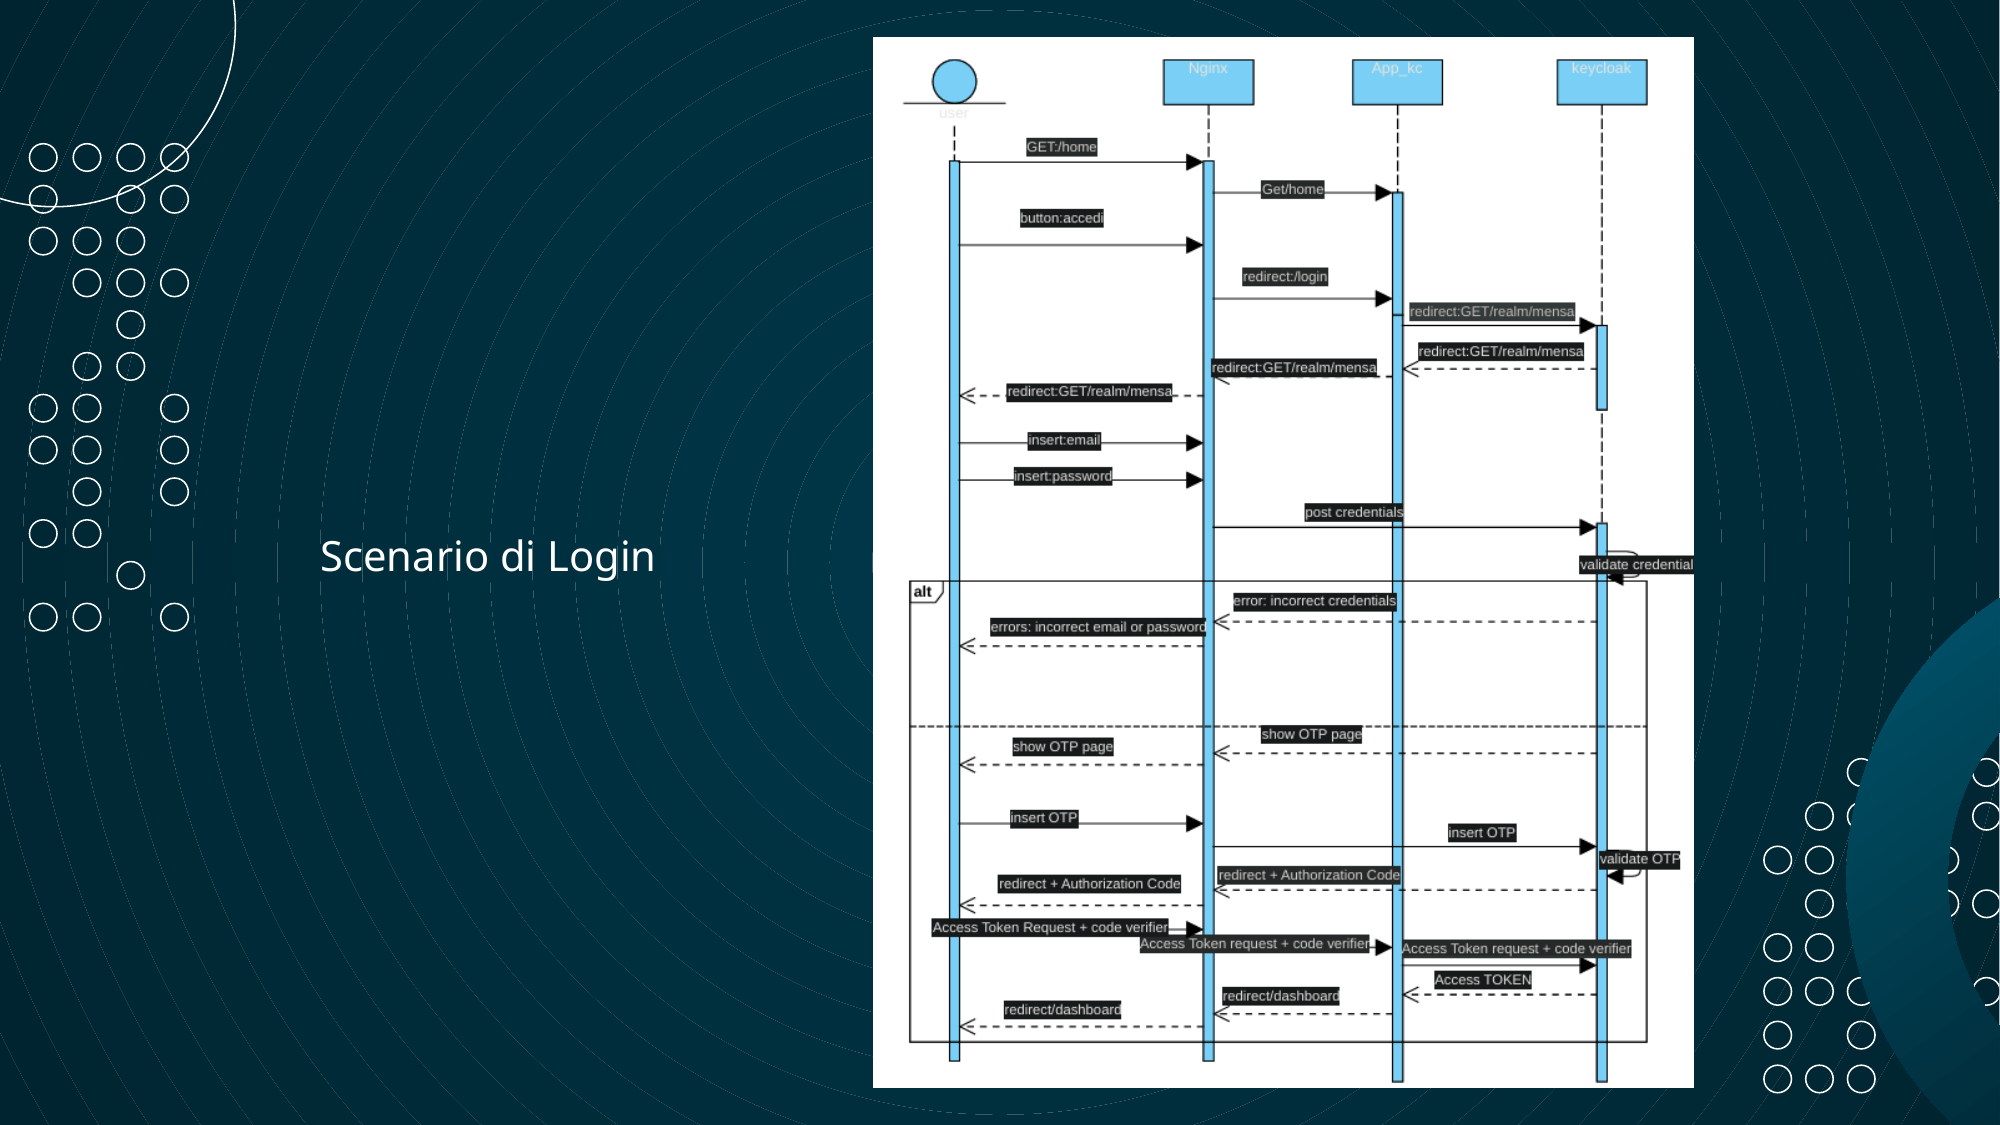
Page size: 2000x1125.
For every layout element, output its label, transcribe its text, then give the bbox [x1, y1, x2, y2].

picture [873, 38, 1693, 1087]
text_box Scenario di Login [305, 522, 741, 588]
